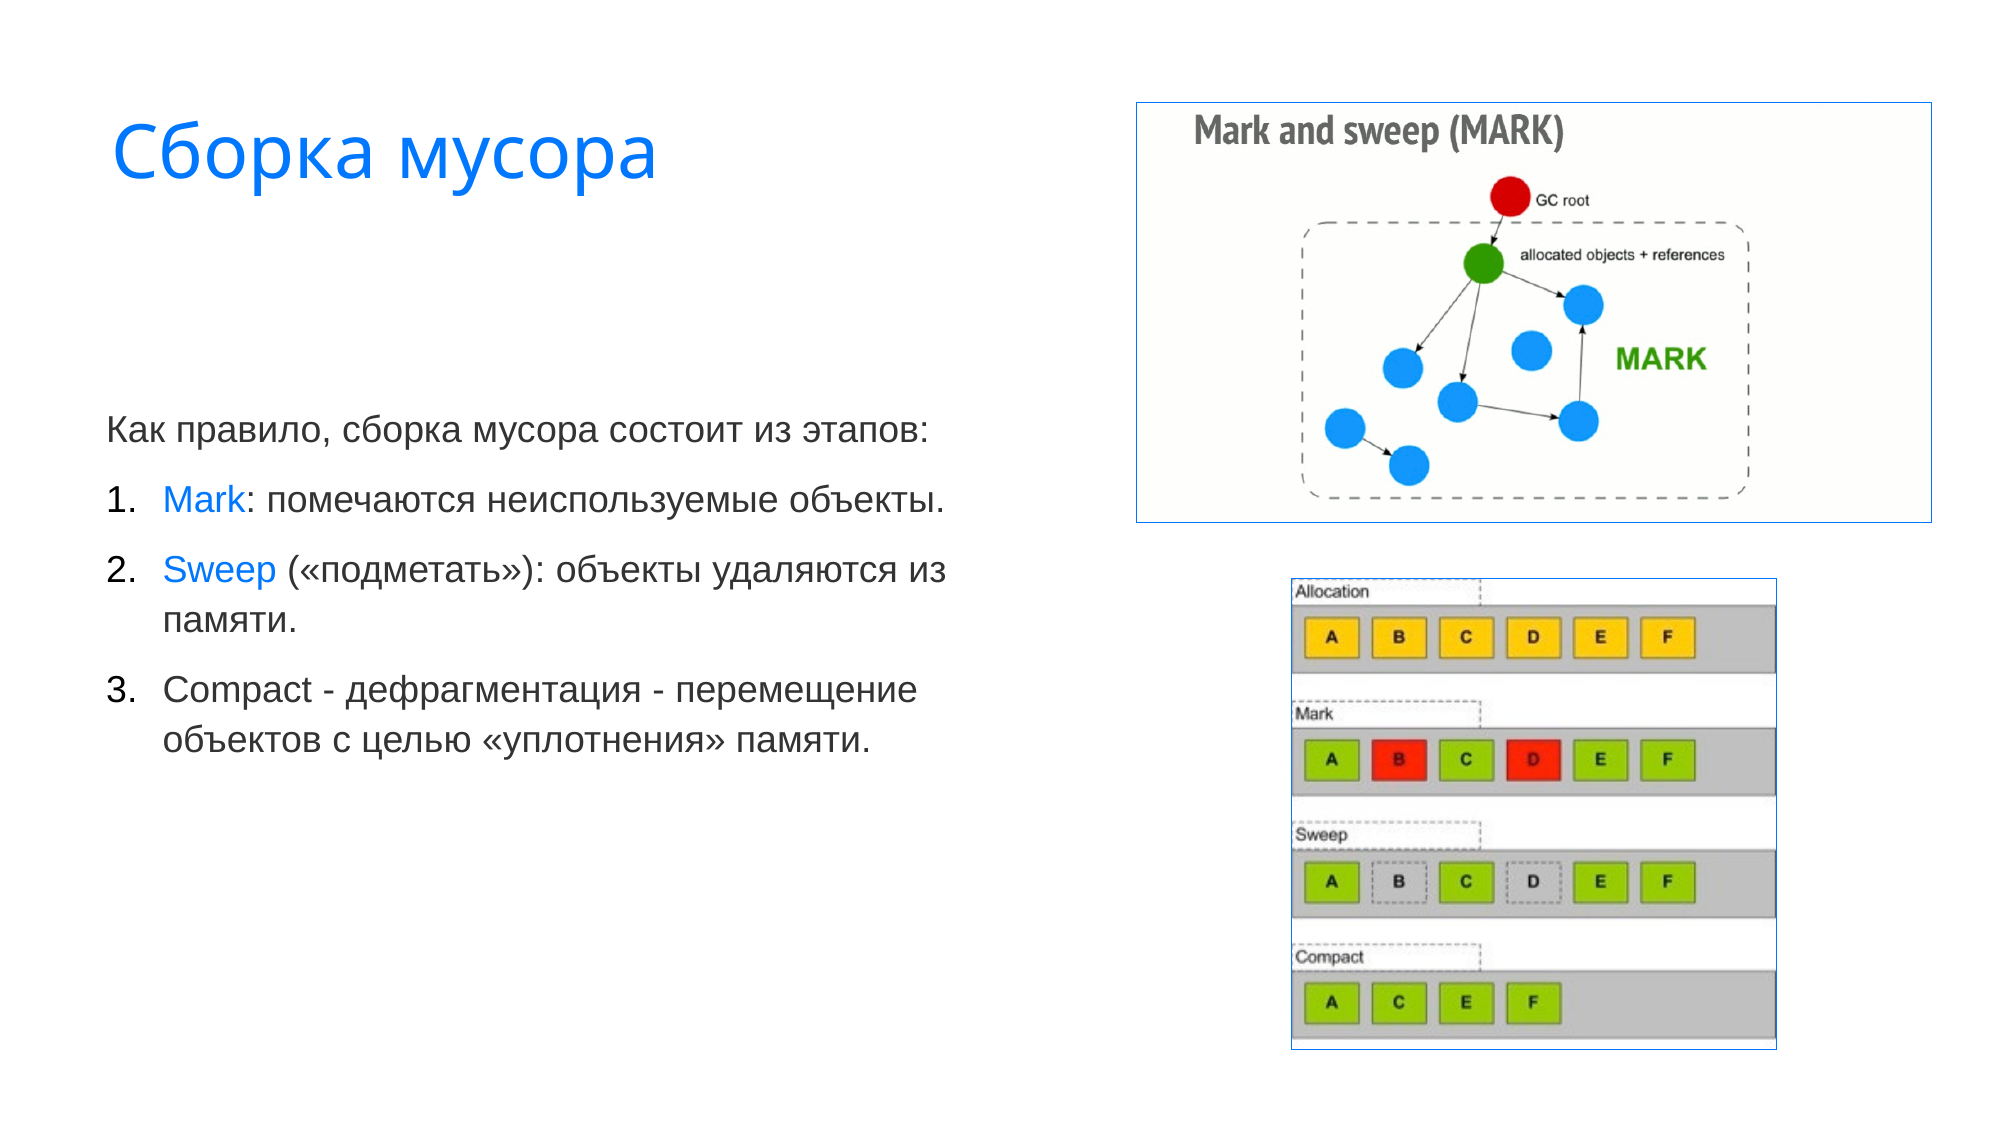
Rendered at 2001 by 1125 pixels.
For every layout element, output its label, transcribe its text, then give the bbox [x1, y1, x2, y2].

picture [1291, 578, 1777, 1050]
list Как правило, сборка мусора состоит из этапов: Mark: помечаются неиспользуемые объекты. Sweep («подметать»): объекты удаляются из памяти. Compact - дефрагментация - перемещение объектов с целью «уплотнения» памяти. [68, 287, 1087, 1014]
picture [1136, 101, 1932, 523]
title Сборка мусора [111, 113, 1131, 220]
